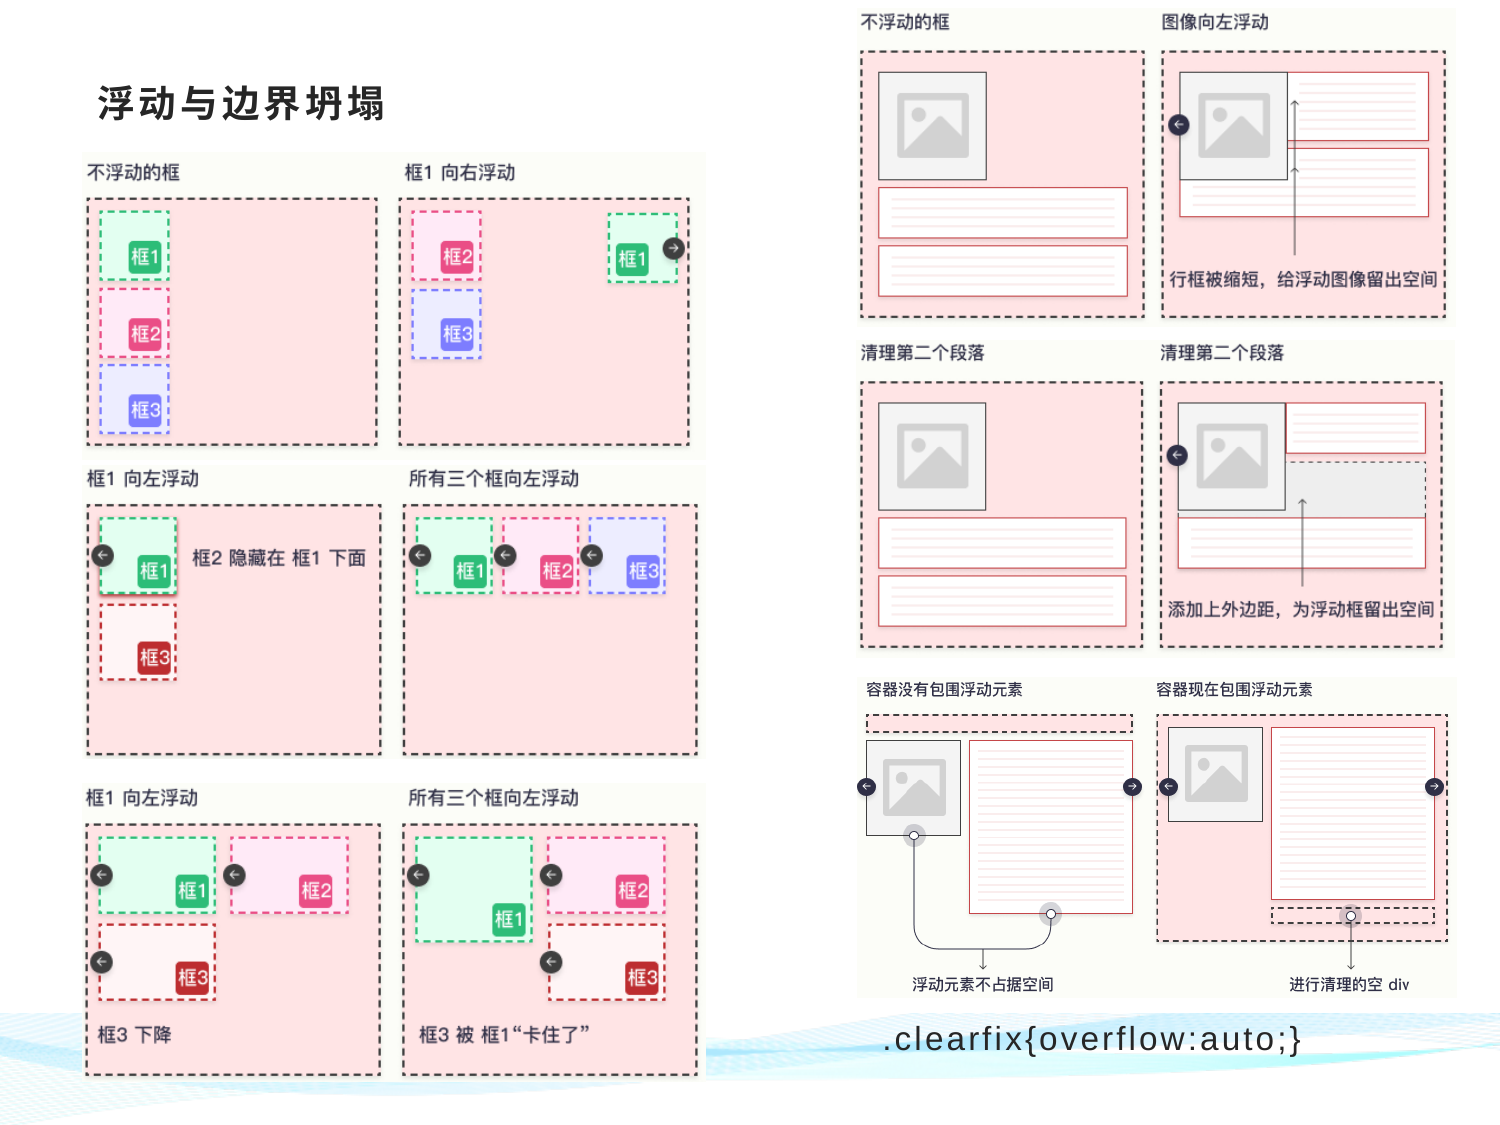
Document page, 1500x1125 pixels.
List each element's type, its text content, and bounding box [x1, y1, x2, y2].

picture [0, 783, 1500, 1125]
picture [857, 8, 1456, 327]
picture [82, 465, 706, 759]
picture [857, 677, 1457, 998]
title 浮动与边界坍塌 [82, 72, 857, 146]
picture [856, 340, 1455, 658]
list .clearfix{overflow:auto;} [867, 998, 1418, 1095]
picture [82, 152, 706, 460]
